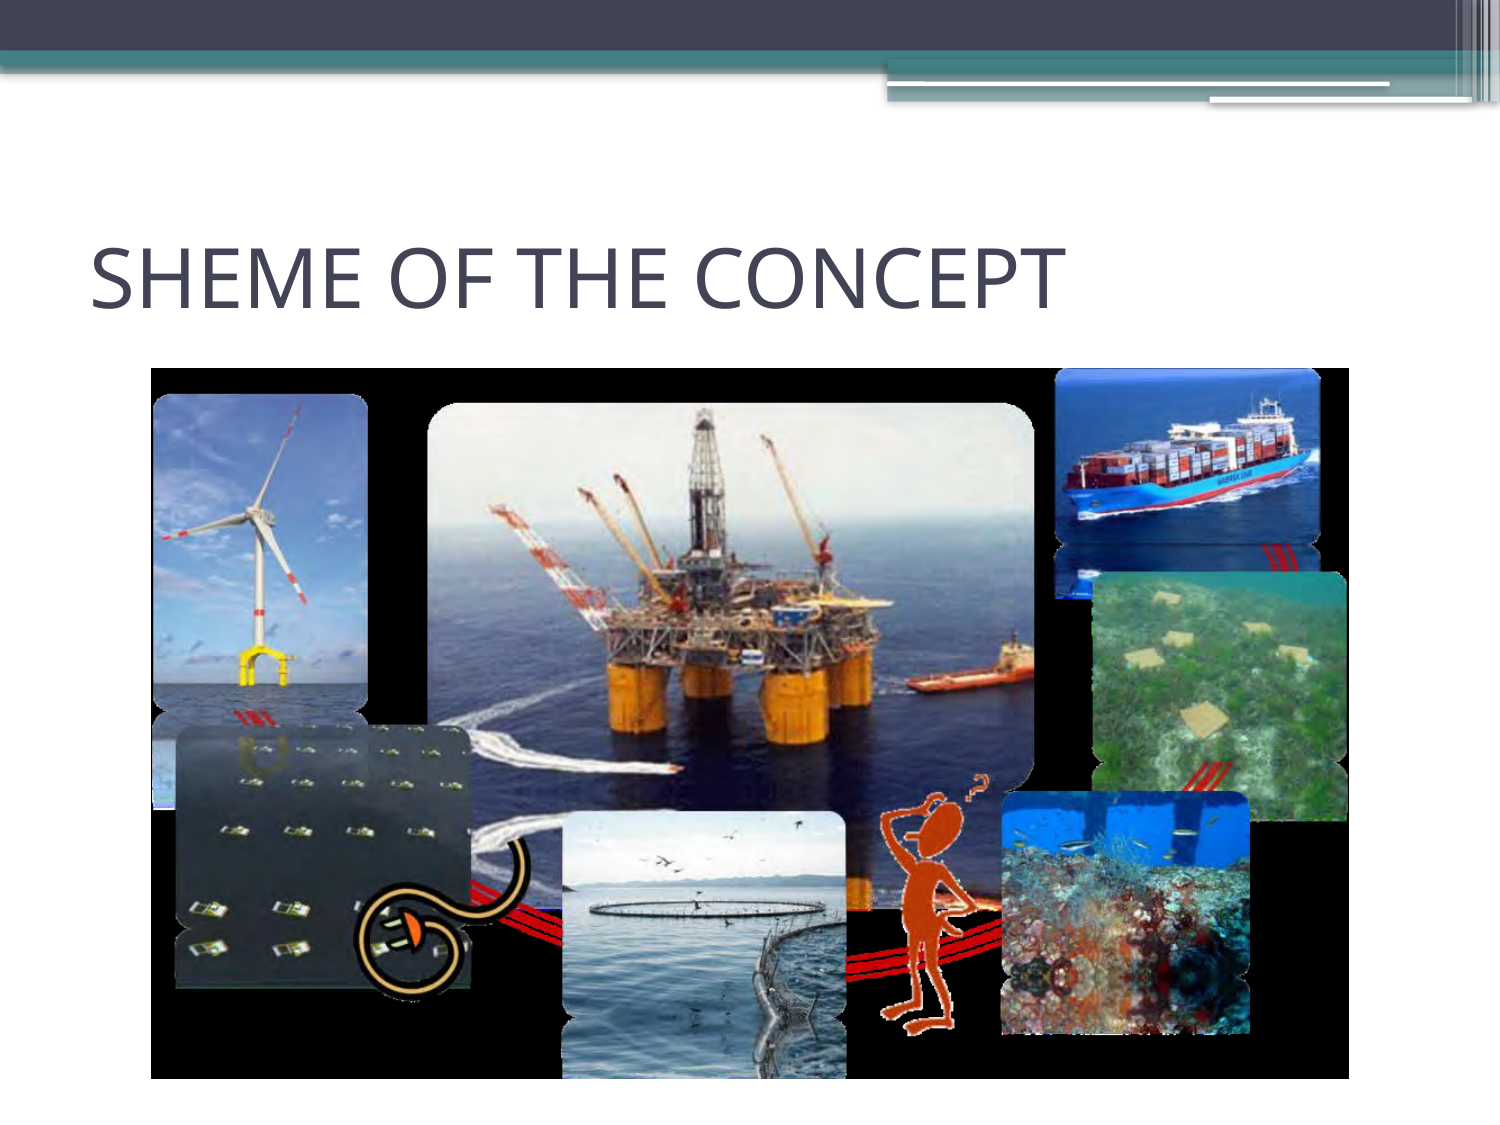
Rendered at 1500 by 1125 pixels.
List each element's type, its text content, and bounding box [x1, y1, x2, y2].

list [151, 368, 1349, 1079]
title SHEME OF THE CONCEPT [75, 187, 1425, 363]
